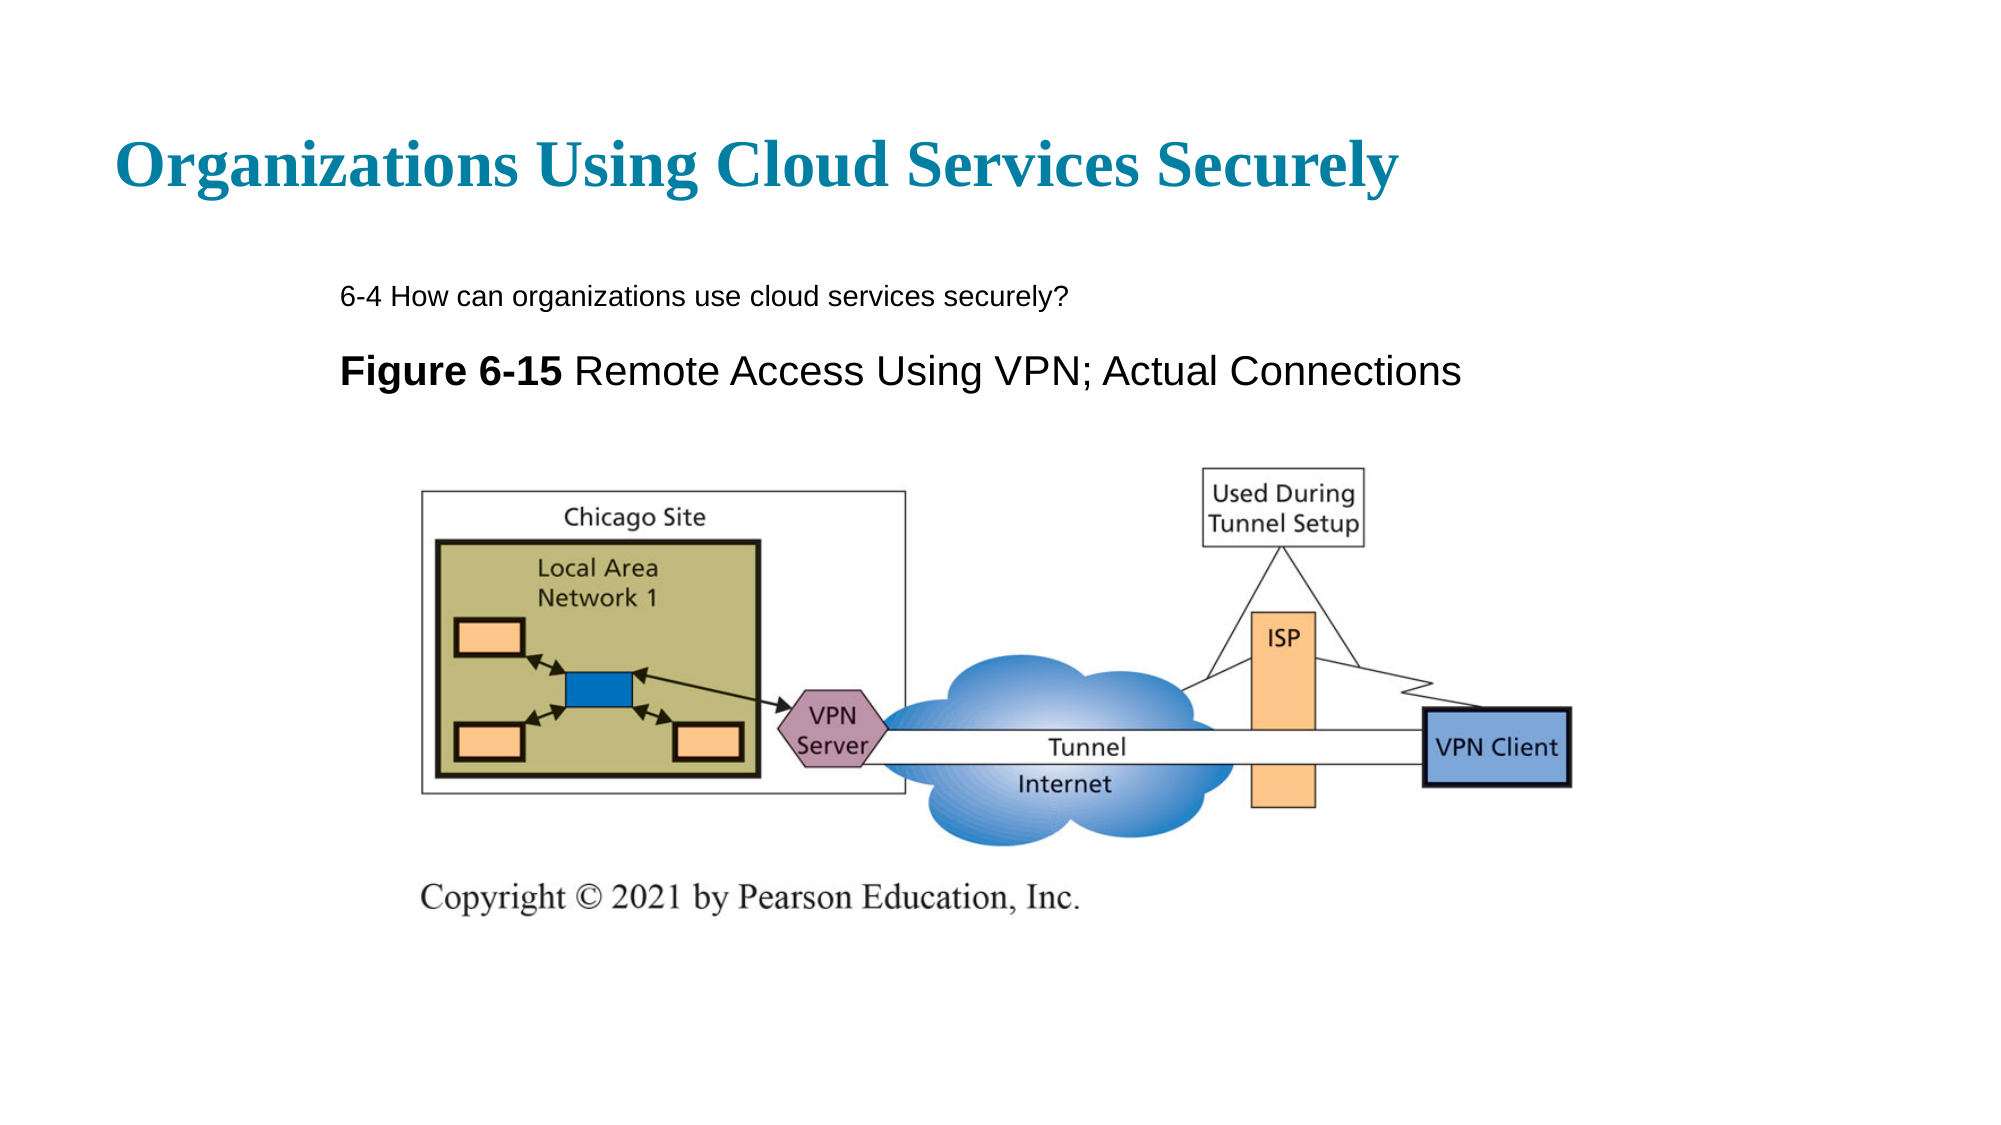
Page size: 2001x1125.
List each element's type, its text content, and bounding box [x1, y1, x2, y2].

list 6-4 How can organizations use cloud services securely? Figure 6-15 Remote Access Using V P N; Actual Connections [324, 262, 1675, 408]
picture [419, 465, 1575, 918]
title Organizations Using Cloud Services Securely [99, 35, 1900, 216]
